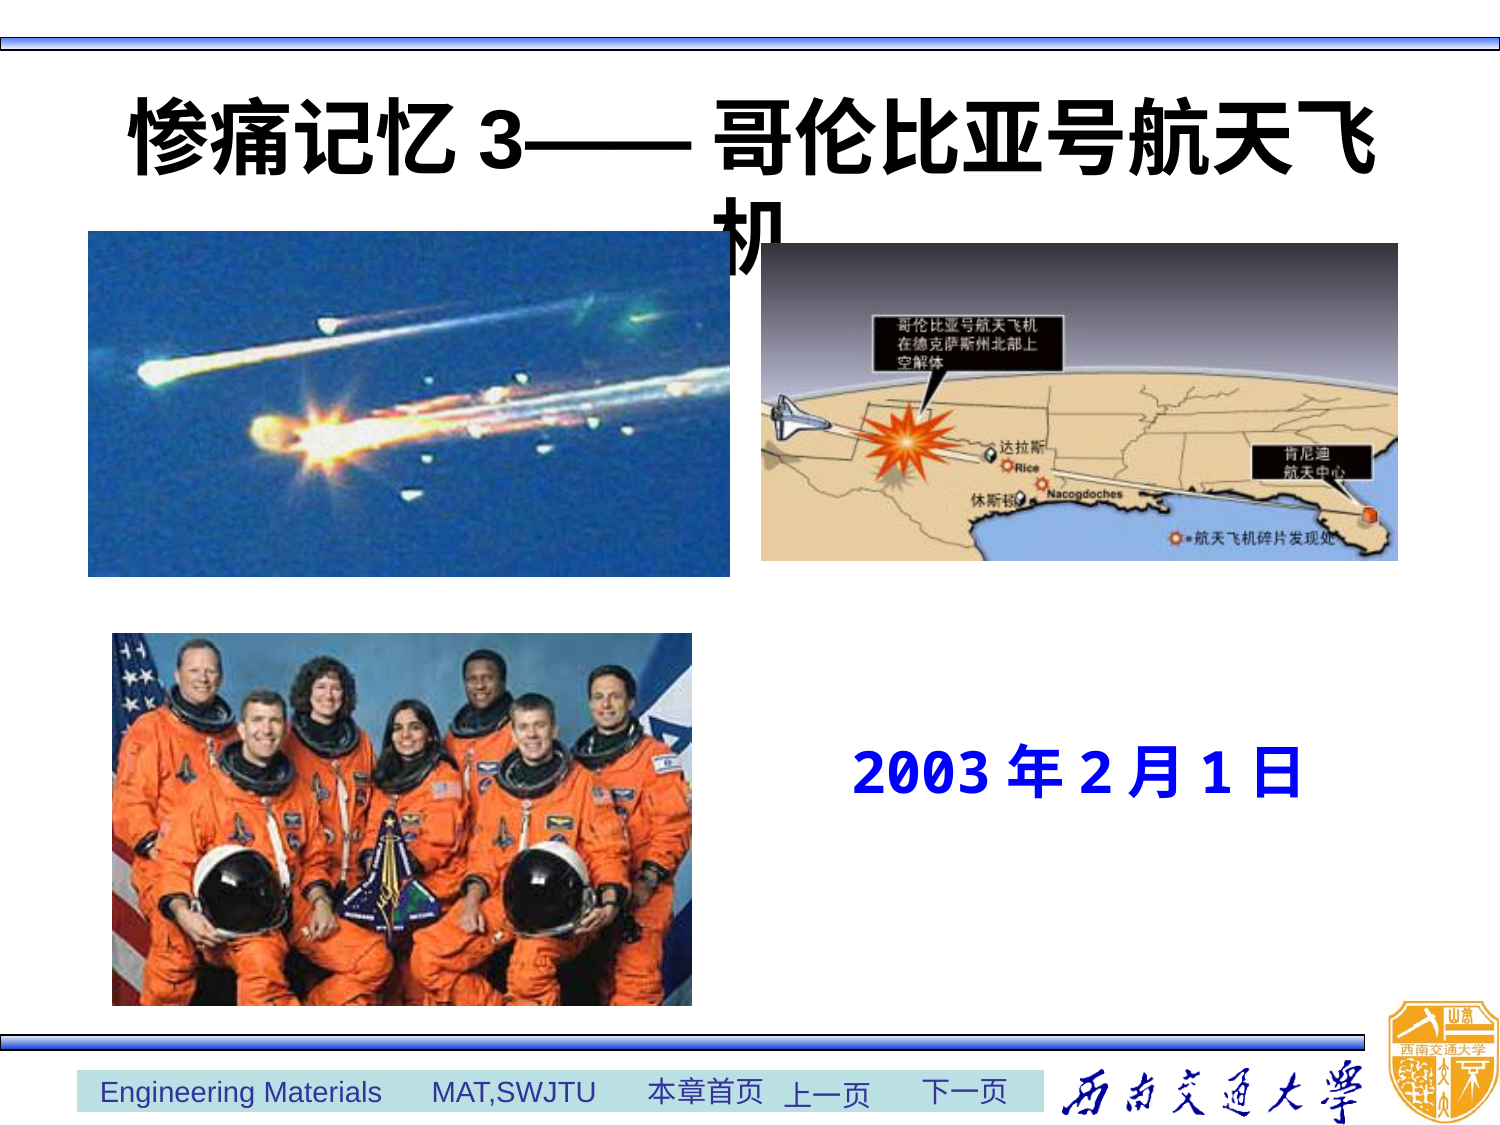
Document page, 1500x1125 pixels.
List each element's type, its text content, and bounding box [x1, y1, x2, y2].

text_box 2003年2月1日 [837, 727, 1335, 813]
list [111, 632, 692, 1006]
picture [761, 243, 1398, 561]
picture [88, 231, 730, 578]
picture [1387, 999, 1500, 1125]
title 惨痛记忆3——哥伦比亚号航天飞机 [76, 78, 1427, 233]
picture [1062, 1059, 1363, 1125]
